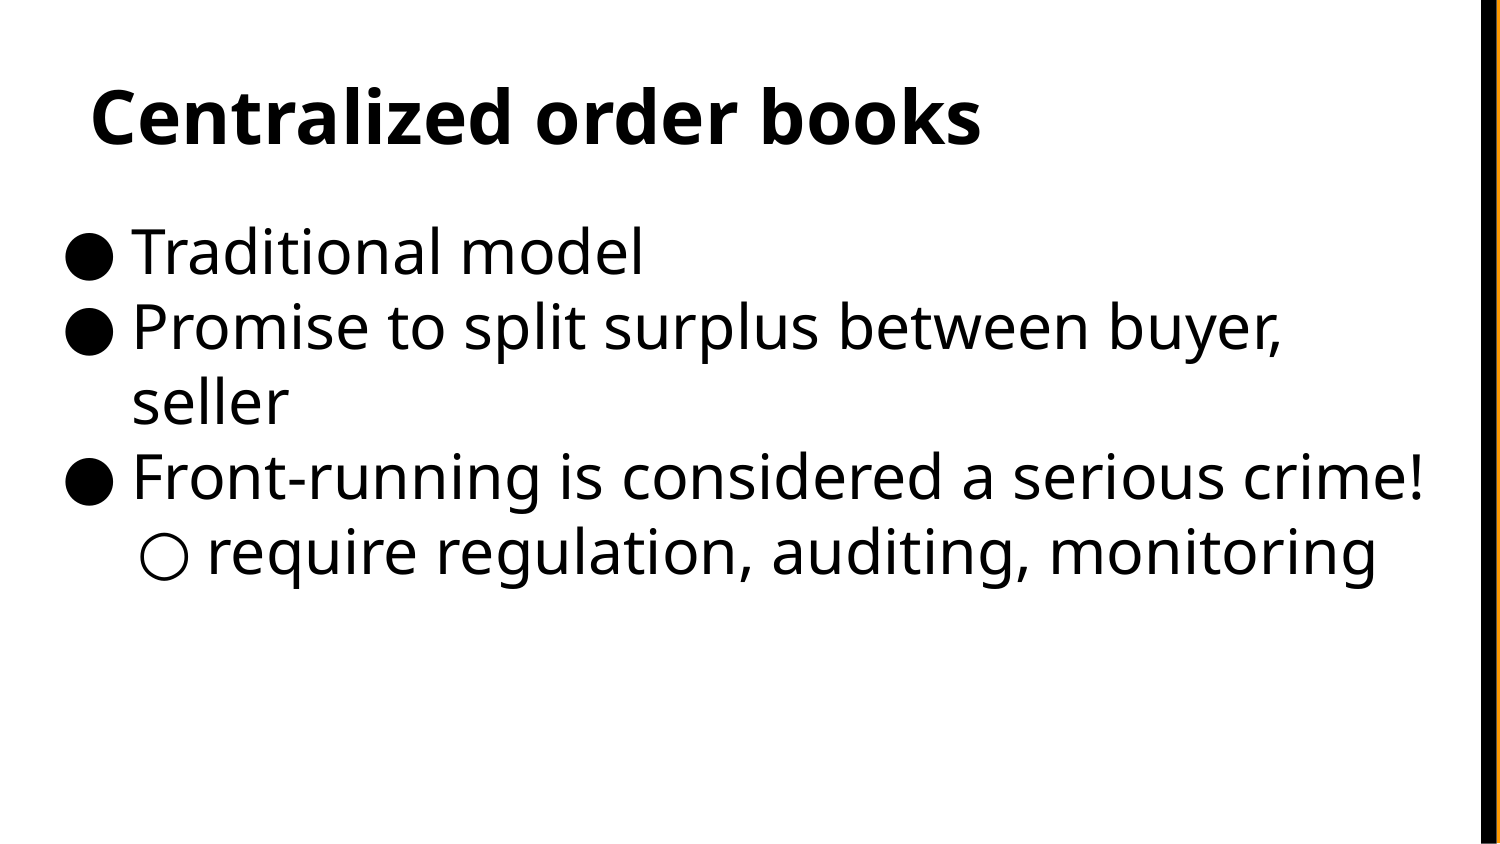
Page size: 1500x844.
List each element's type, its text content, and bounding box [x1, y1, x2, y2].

text_box Centralized order books [74, 33, 1452, 175]
text_box Traditional model Promise to split surplus between buyer, seller Front-running is considered a serious crime! require regulation, auditing, monitoring [41, 196, 1452, 792]
